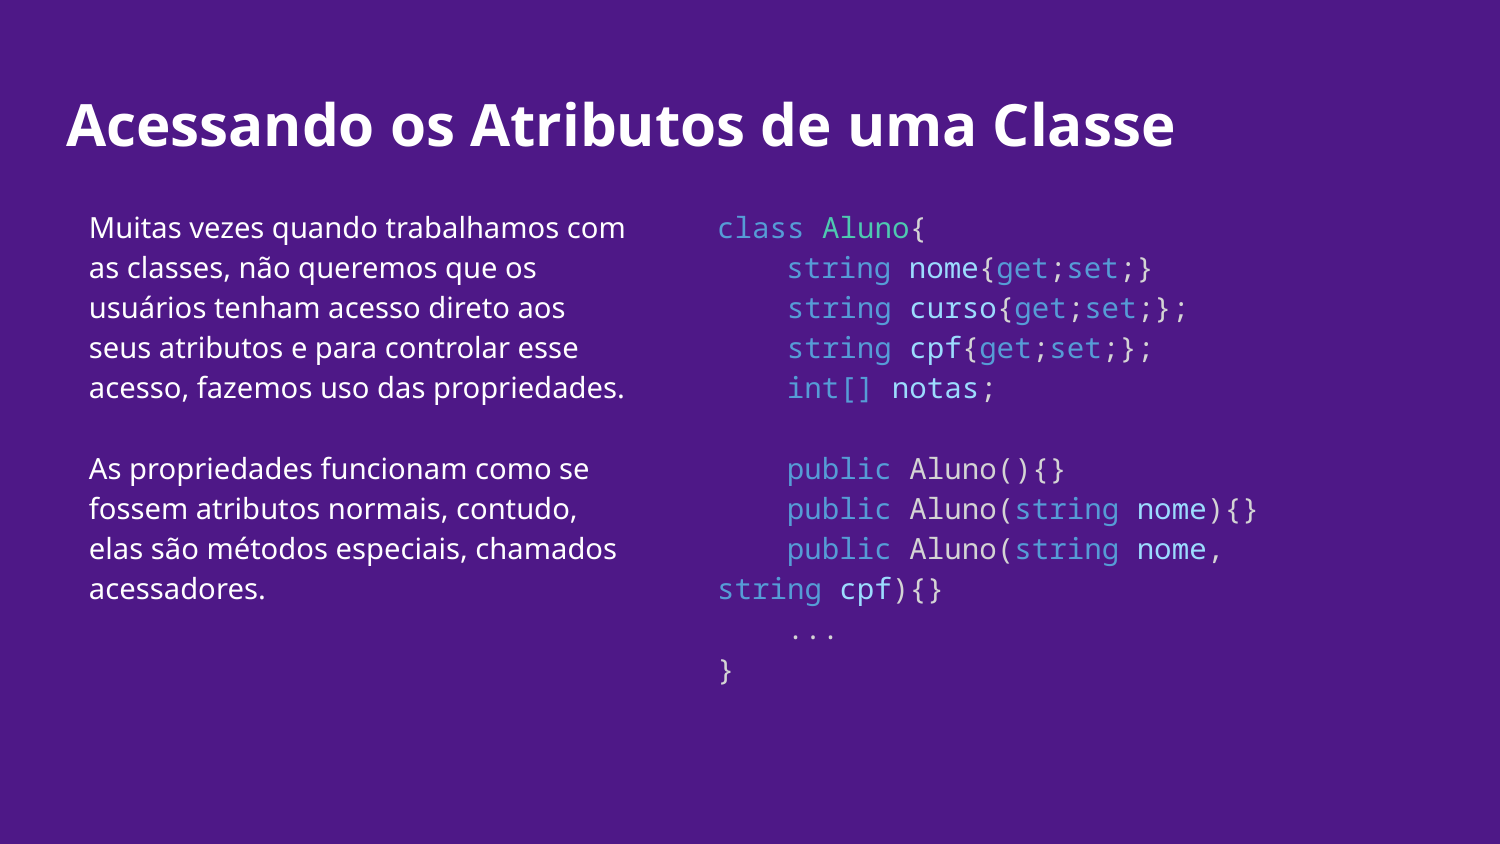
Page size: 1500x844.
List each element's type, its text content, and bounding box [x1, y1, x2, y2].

list Muitas vezes quando trabalhamos com as classes, não queremos que os usuários tenham acesso direto aos seus atributos e para controlar esse acesso, fazemos uso das propriedades. As propriedades funcionam como se fossem atributos normais, contudo, elas são métodos especiais, chamados acessadores. [51, 189, 652, 750]
title Acessando os Atributos de uma Classe [51, 72, 1449, 167]
list class Aluno{ string nome{get;set;} string curso{get;set;}; string cpf{get;set;}; int[] notas; public Aluno(){} public Aluno(string nome){} public Aluno(string nome, string cpf){} ... } [679, 189, 1449, 750]
